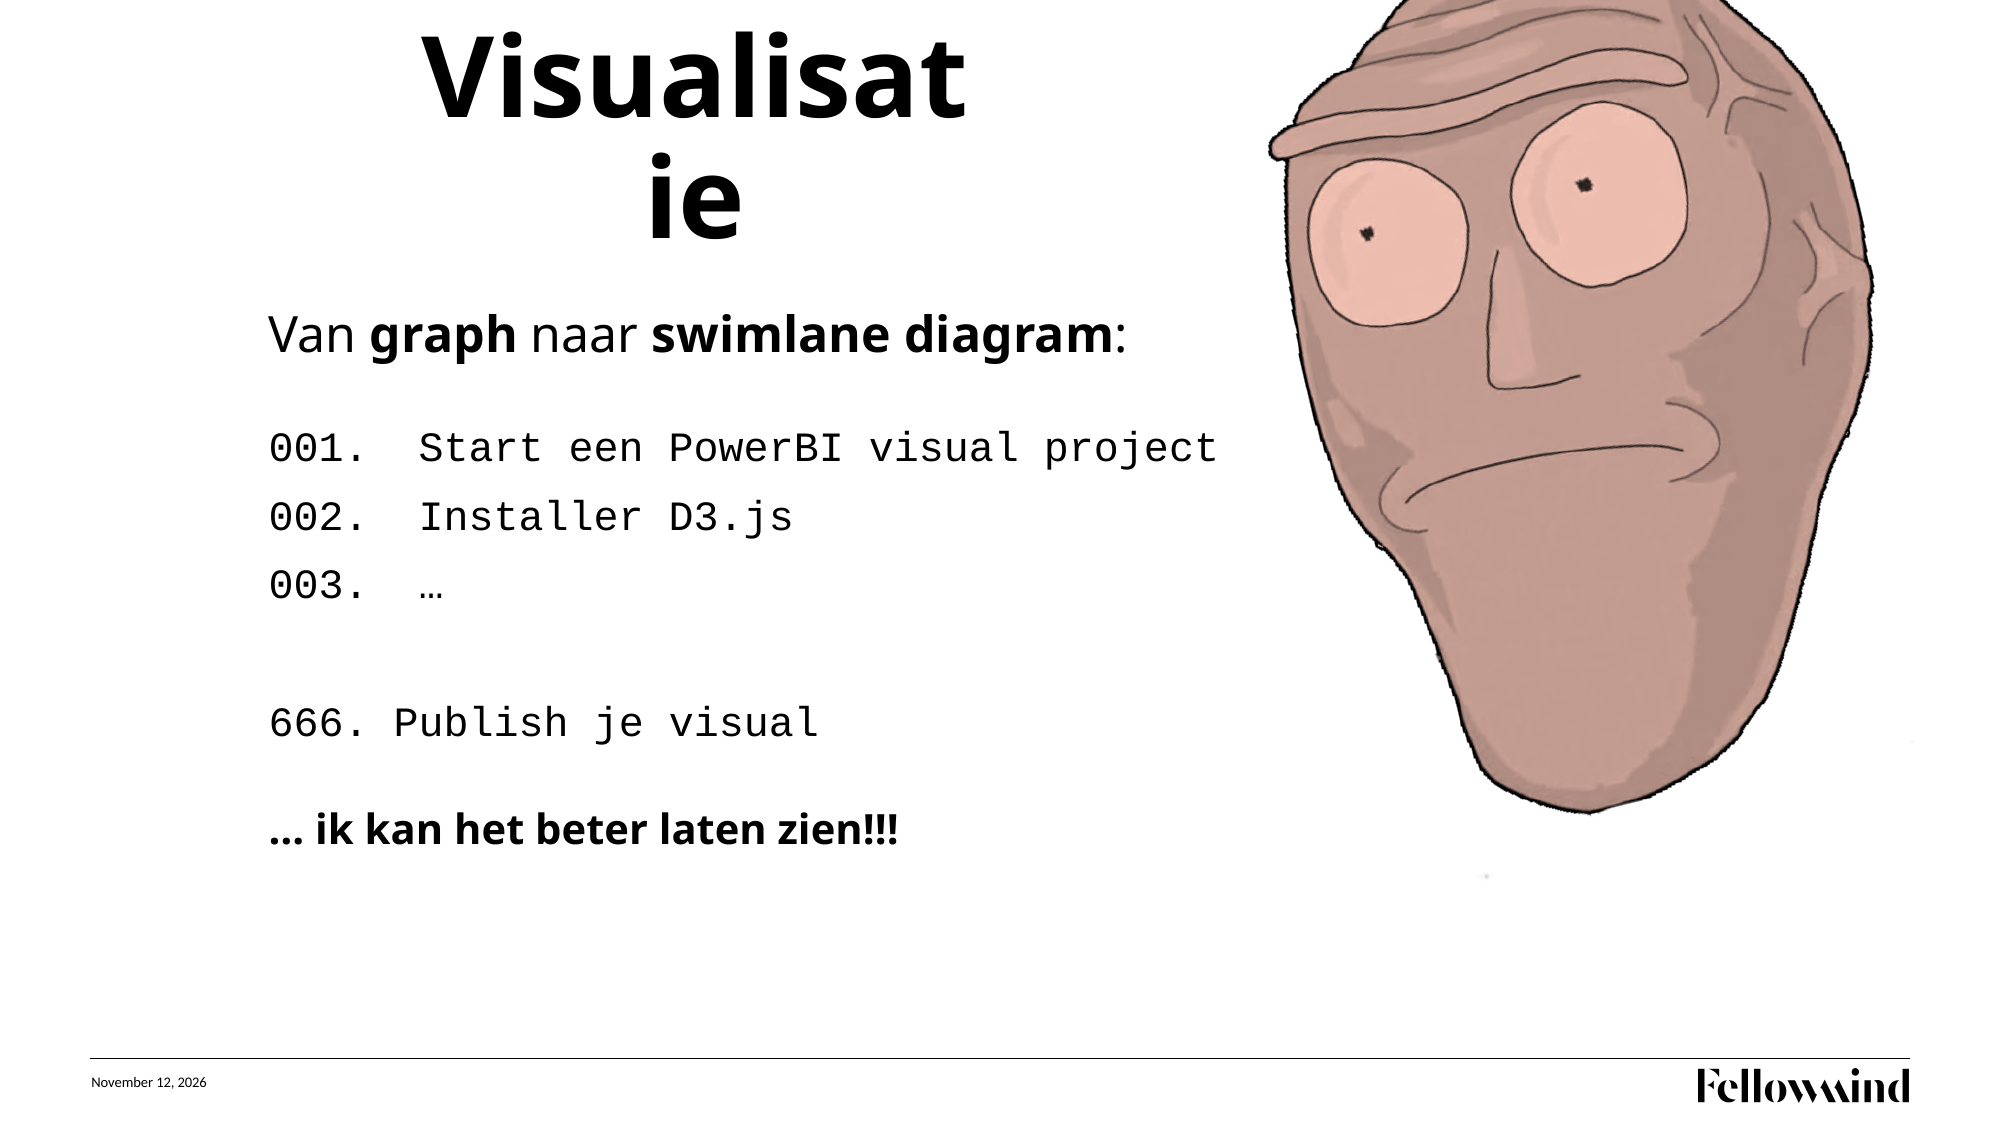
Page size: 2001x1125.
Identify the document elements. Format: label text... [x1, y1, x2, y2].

text_box Van graph naar swimlane diagram: 001. Start een PowerBI visual project 002. Installer D3.js 003. … 666. Publish je visual … ik kan het beter laten zien!!! [268, 302, 1393, 1008]
picture [1267, 0, 1946, 862]
text_box 24 April 2023 [91, 1059, 255, 1105]
title Visualisatie [399, 131, 991, 271]
picture [1485, 1061, 1909, 1103]
